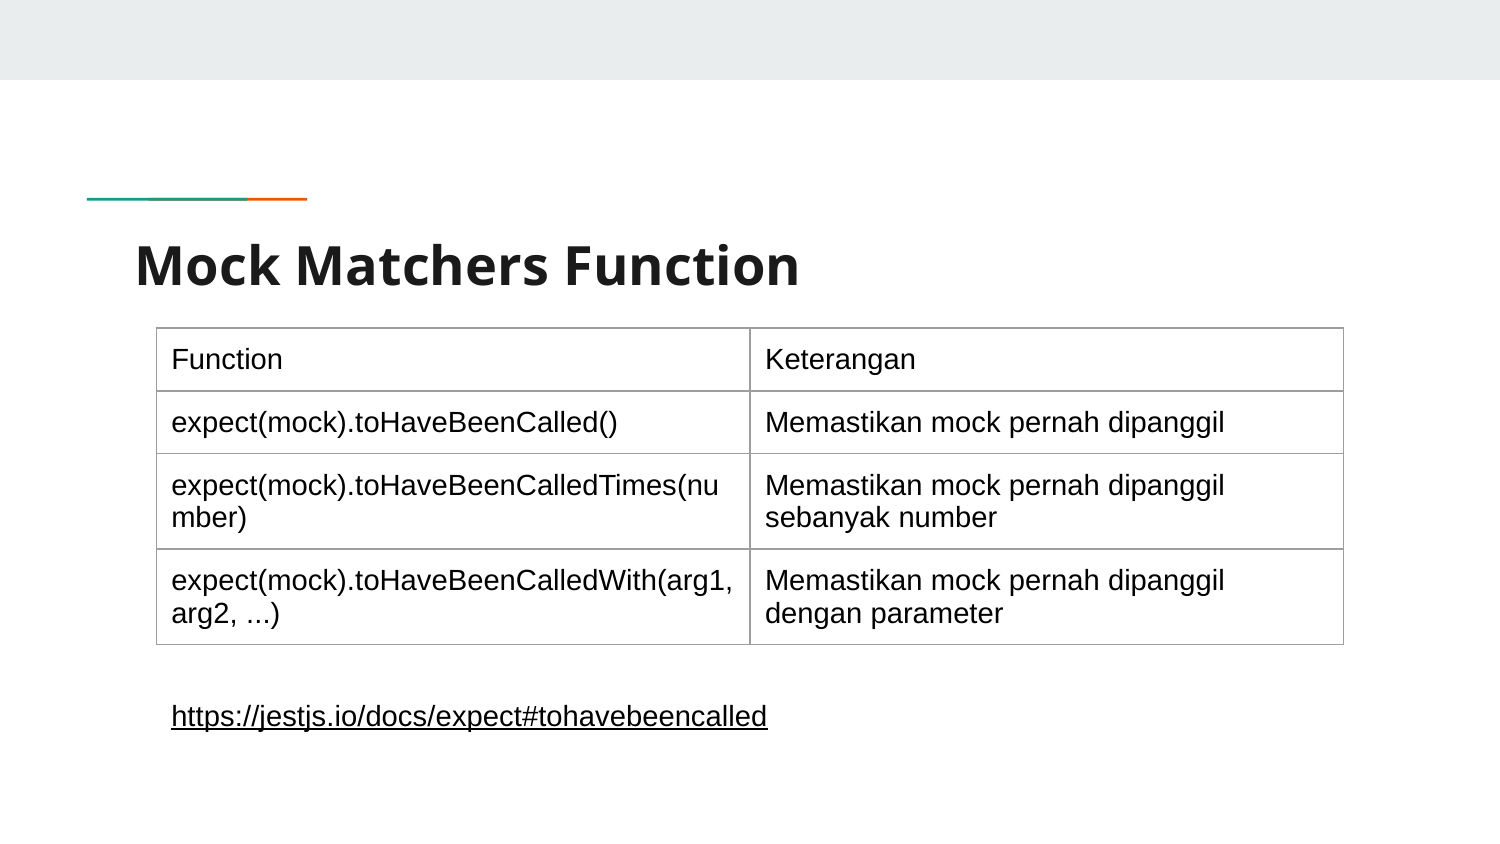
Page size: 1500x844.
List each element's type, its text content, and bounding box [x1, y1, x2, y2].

table_header Function [157, 329, 749, 390]
table_cell Memastikan mock pernah dipanggil sebanyak number [751, 454, 1343, 548]
table_cell expect(mock).toHaveBeenCalledWith(arg1, arg2, ...) [157, 550, 749, 644]
title Mock Matchers Function [119, 216, 1381, 305]
table_cell Memastikan mock pernah dipanggil [751, 392, 1343, 453]
table_header Keterangan [751, 329, 1343, 390]
table_cell expect(mock).toHaveBeenCalled() [157, 392, 749, 453]
table_cell expect(mock).toHaveBeenCalledTimes(number) [157, 454, 749, 548]
table_cell Memastikan mock pernah dipanggil dengan parameter [751, 550, 1343, 644]
text_box https://jestjs.io/docs/expect#tohavebeencalled [156, 682, 1048, 747]
